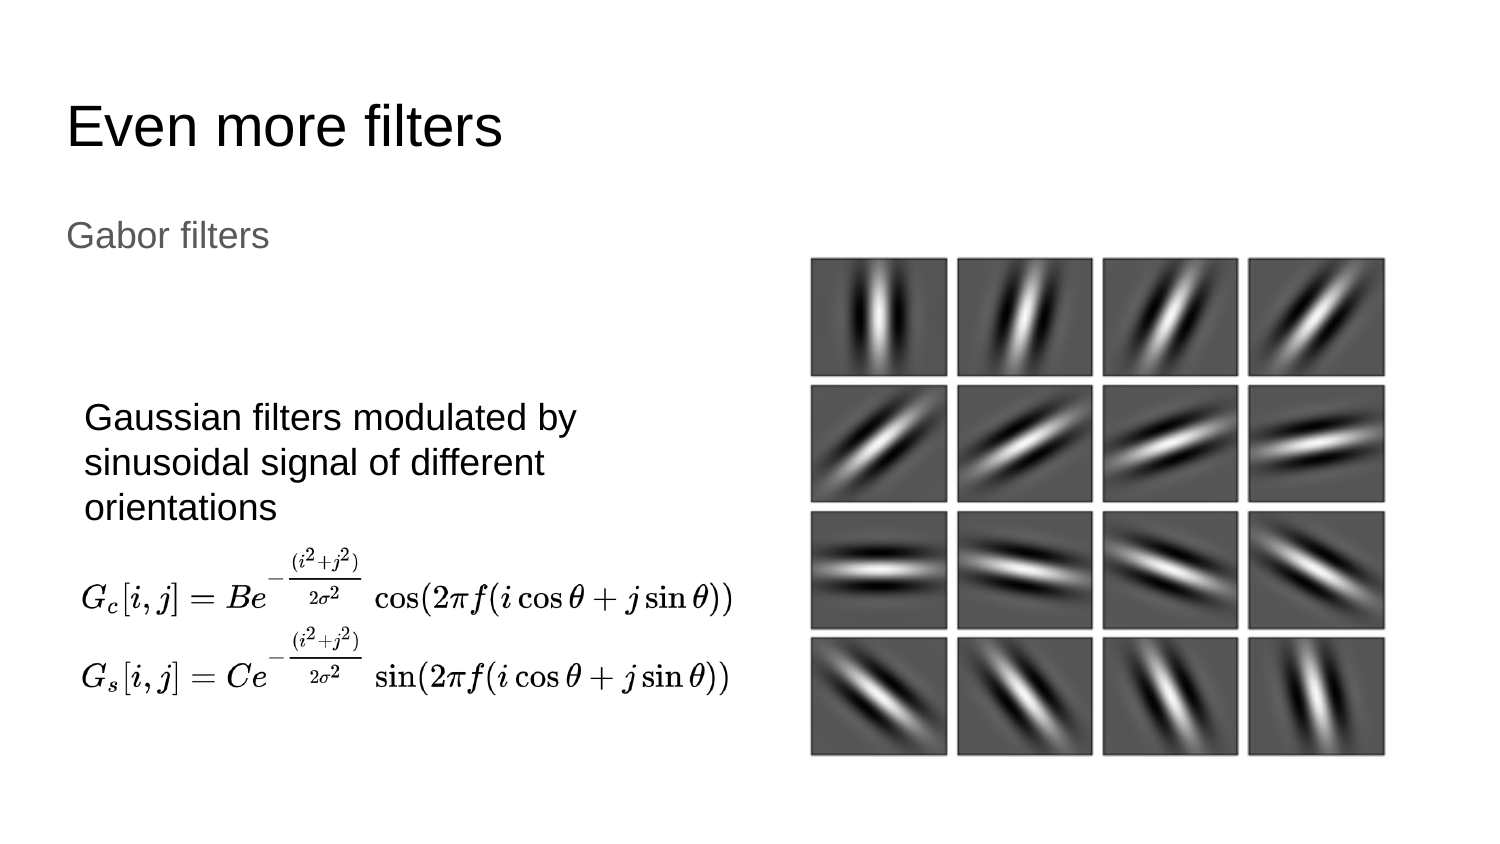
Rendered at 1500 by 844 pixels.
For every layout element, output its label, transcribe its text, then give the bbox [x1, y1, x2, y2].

picture [804, 253, 1390, 761]
text_box Gaussian filters modulated by sinusoidal signal of different orientations [69, 377, 750, 532]
title Even more filters [51, 72, 1449, 167]
list Gabor filters [51, 189, 1449, 750]
picture [69, 532, 751, 708]
